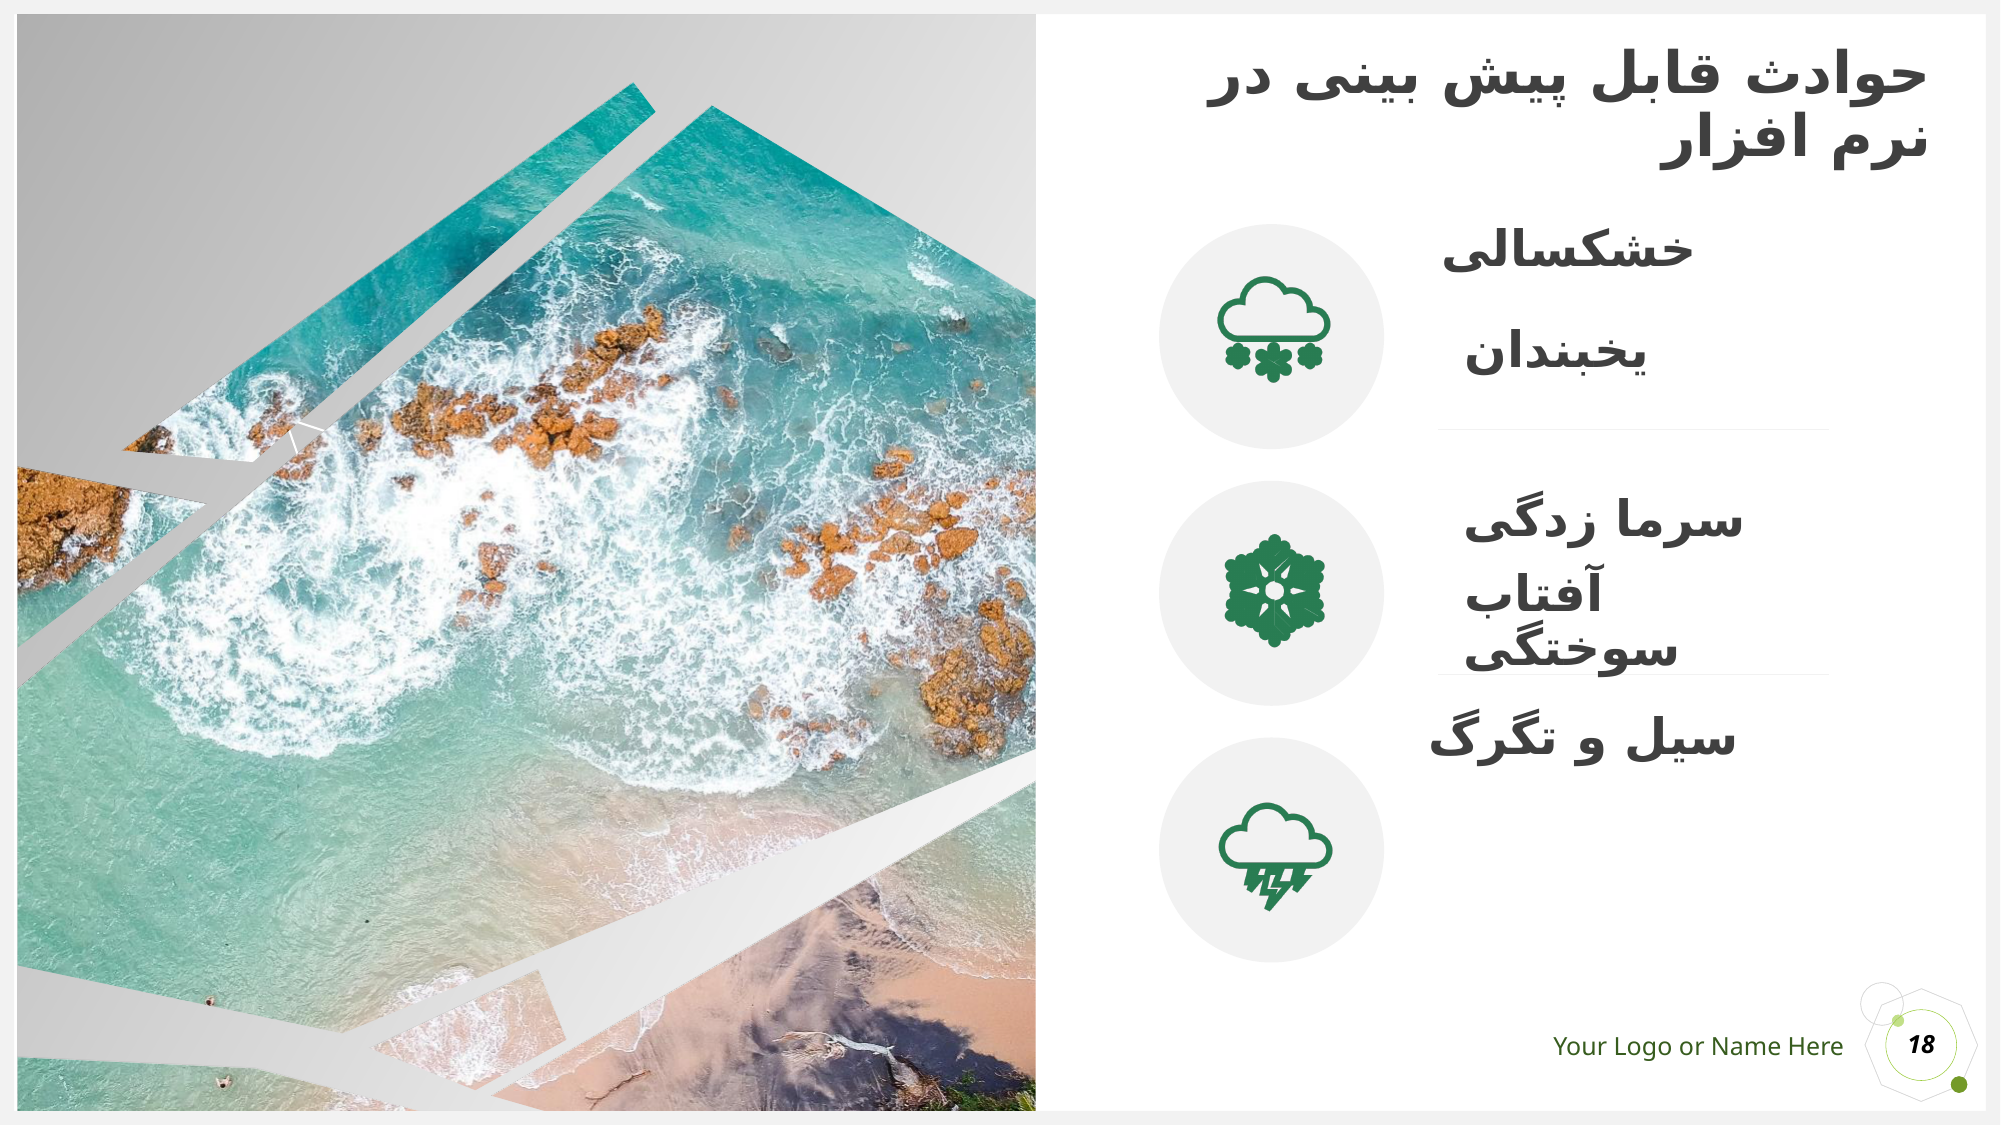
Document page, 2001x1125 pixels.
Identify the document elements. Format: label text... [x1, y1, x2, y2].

list یخبندان [1464, 324, 1957, 443]
list خشکسالی [1441, 223, 1934, 295]
picture [1198, 258, 1349, 409]
picture [1199, 515, 1350, 666]
list سیل و تگرگ [1428, 711, 1922, 783]
picture [17, 81, 1036, 1111]
list سرما زدگی آفتاب سوختگی [1464, 493, 1793, 612]
title حوادث قابل پیش بینی در نرم افزار [1159, 70, 1932, 142]
picture [1200, 782, 1351, 933]
slide_number 18 [1885, 1009, 1957, 1081]
